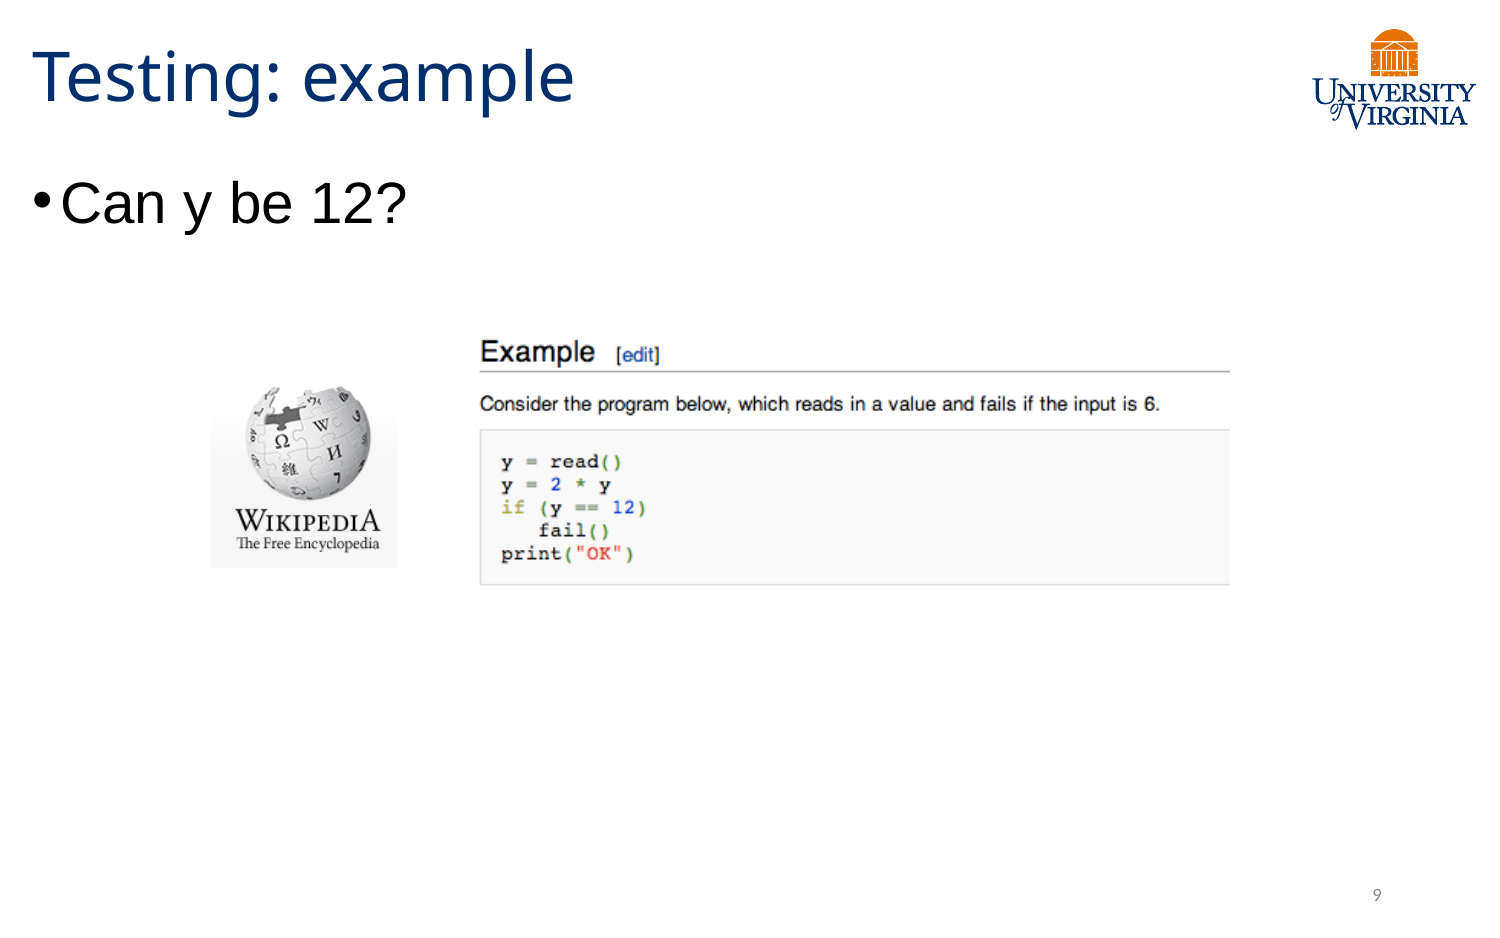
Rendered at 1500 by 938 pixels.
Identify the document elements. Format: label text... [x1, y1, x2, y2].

picture [210, 369, 397, 568]
title Testing: example [17, 14, 1297, 145]
list Can y be 12? [17, 157, 1483, 845]
picture [454, 322, 1230, 595]
slide_number 9 [1059, 868, 1397, 919]
